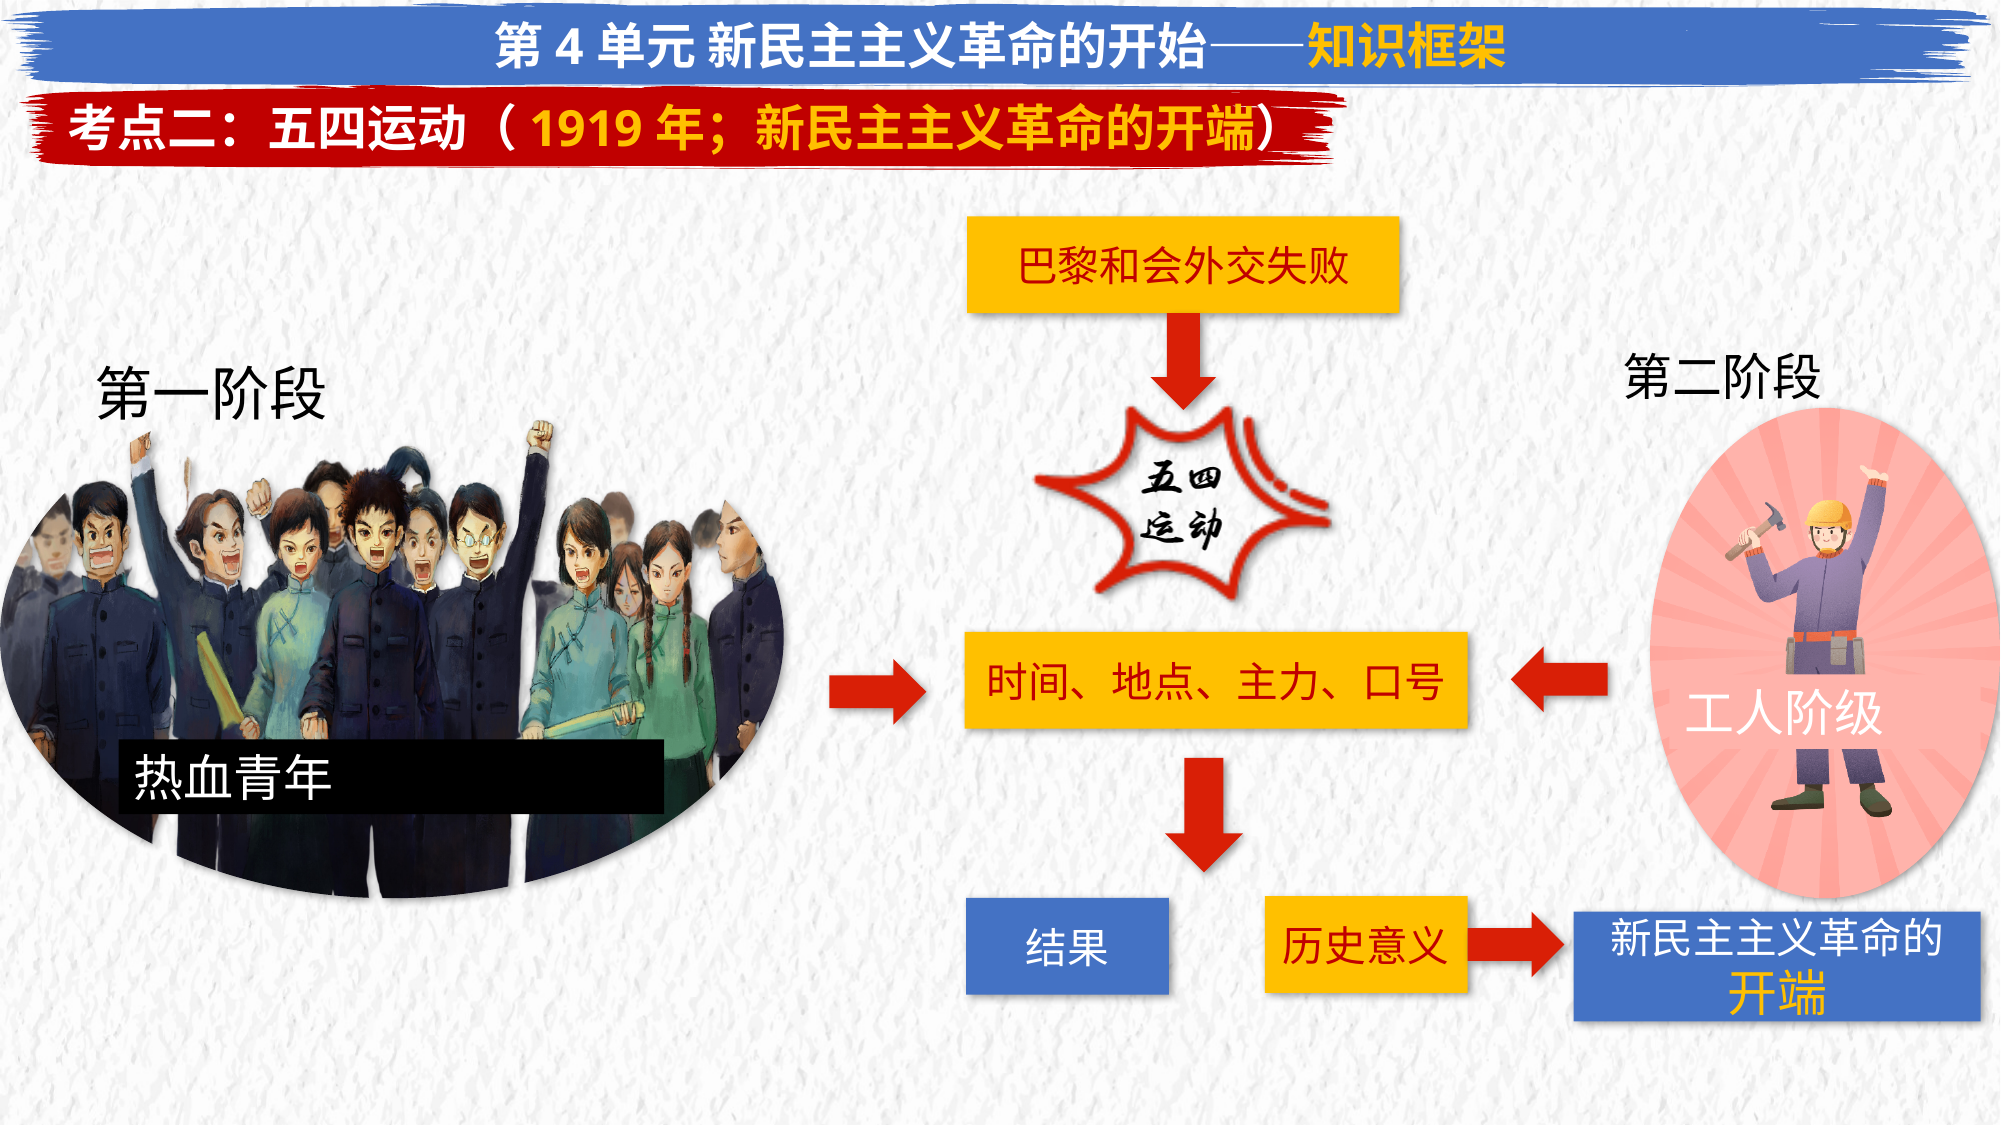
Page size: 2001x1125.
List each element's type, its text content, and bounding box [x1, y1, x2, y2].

text_box 第二阶段 [1607, 329, 2000, 423]
text_box [1162, 756, 1246, 874]
picture [0, 0, 2001, 1125]
text_box [1165, 312, 1201, 329]
text_box 巴黎和会外交失败 [966, 215, 1401, 314]
text_box 时间、地点、主力、口号 [964, 631, 1469, 730]
text_box [828, 656, 928, 728]
text_box 第4单元 新民主主义革命的开始——知识框架 [1, 2, 1991, 88]
text_box 新民主主义革命的开端 [1573, 911, 1982, 1022]
text_box 第一阶段 [79, 345, 704, 375]
text_box [1466, 909, 1566, 980]
text_box 历史意义 [1264, 895, 1469, 994]
text_box 结果 [965, 897, 1170, 996]
text_box 考点二：五四运动（1919年；新民主主义革命的开端） [19, 85, 1347, 170]
text_box [1509, 643, 1609, 715]
